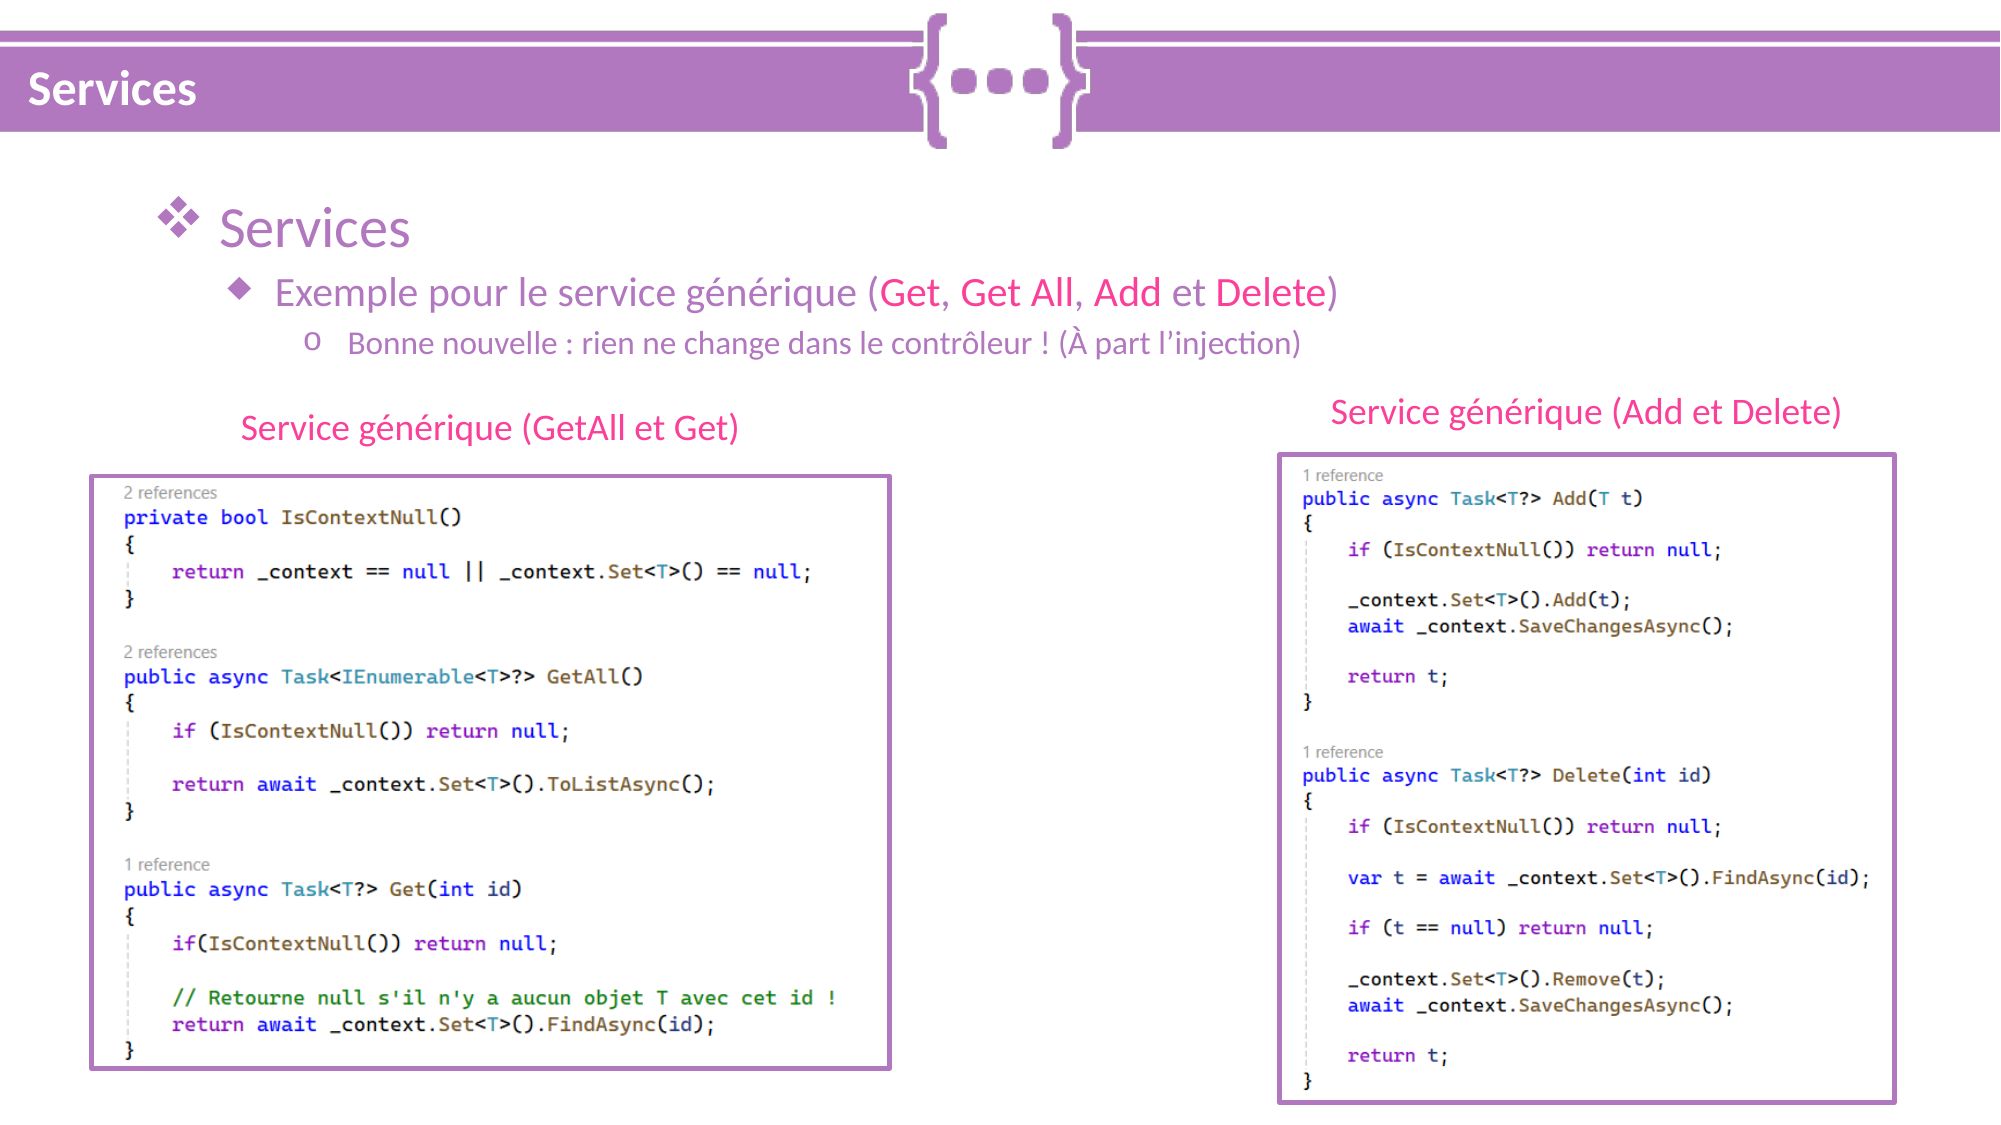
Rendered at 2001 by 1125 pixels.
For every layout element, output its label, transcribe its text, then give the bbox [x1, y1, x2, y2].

text_box Service générique (Add et Delete) [1263, 379, 1910, 440]
picture [0, 3, 2000, 160]
picture [1281, 456, 1892, 1101]
text_box Service générique (GetAll et Get) [167, 395, 814, 456]
text_box Services Exemple pour le service générique (Get, Get All, Add et Delete) Bonne nouvelle : rien ne change dans le contrôleur ! (À part l’injection) [137, 189, 1863, 1015]
title Services [12, 58, 913, 120]
picture [93, 478, 888, 1067]
